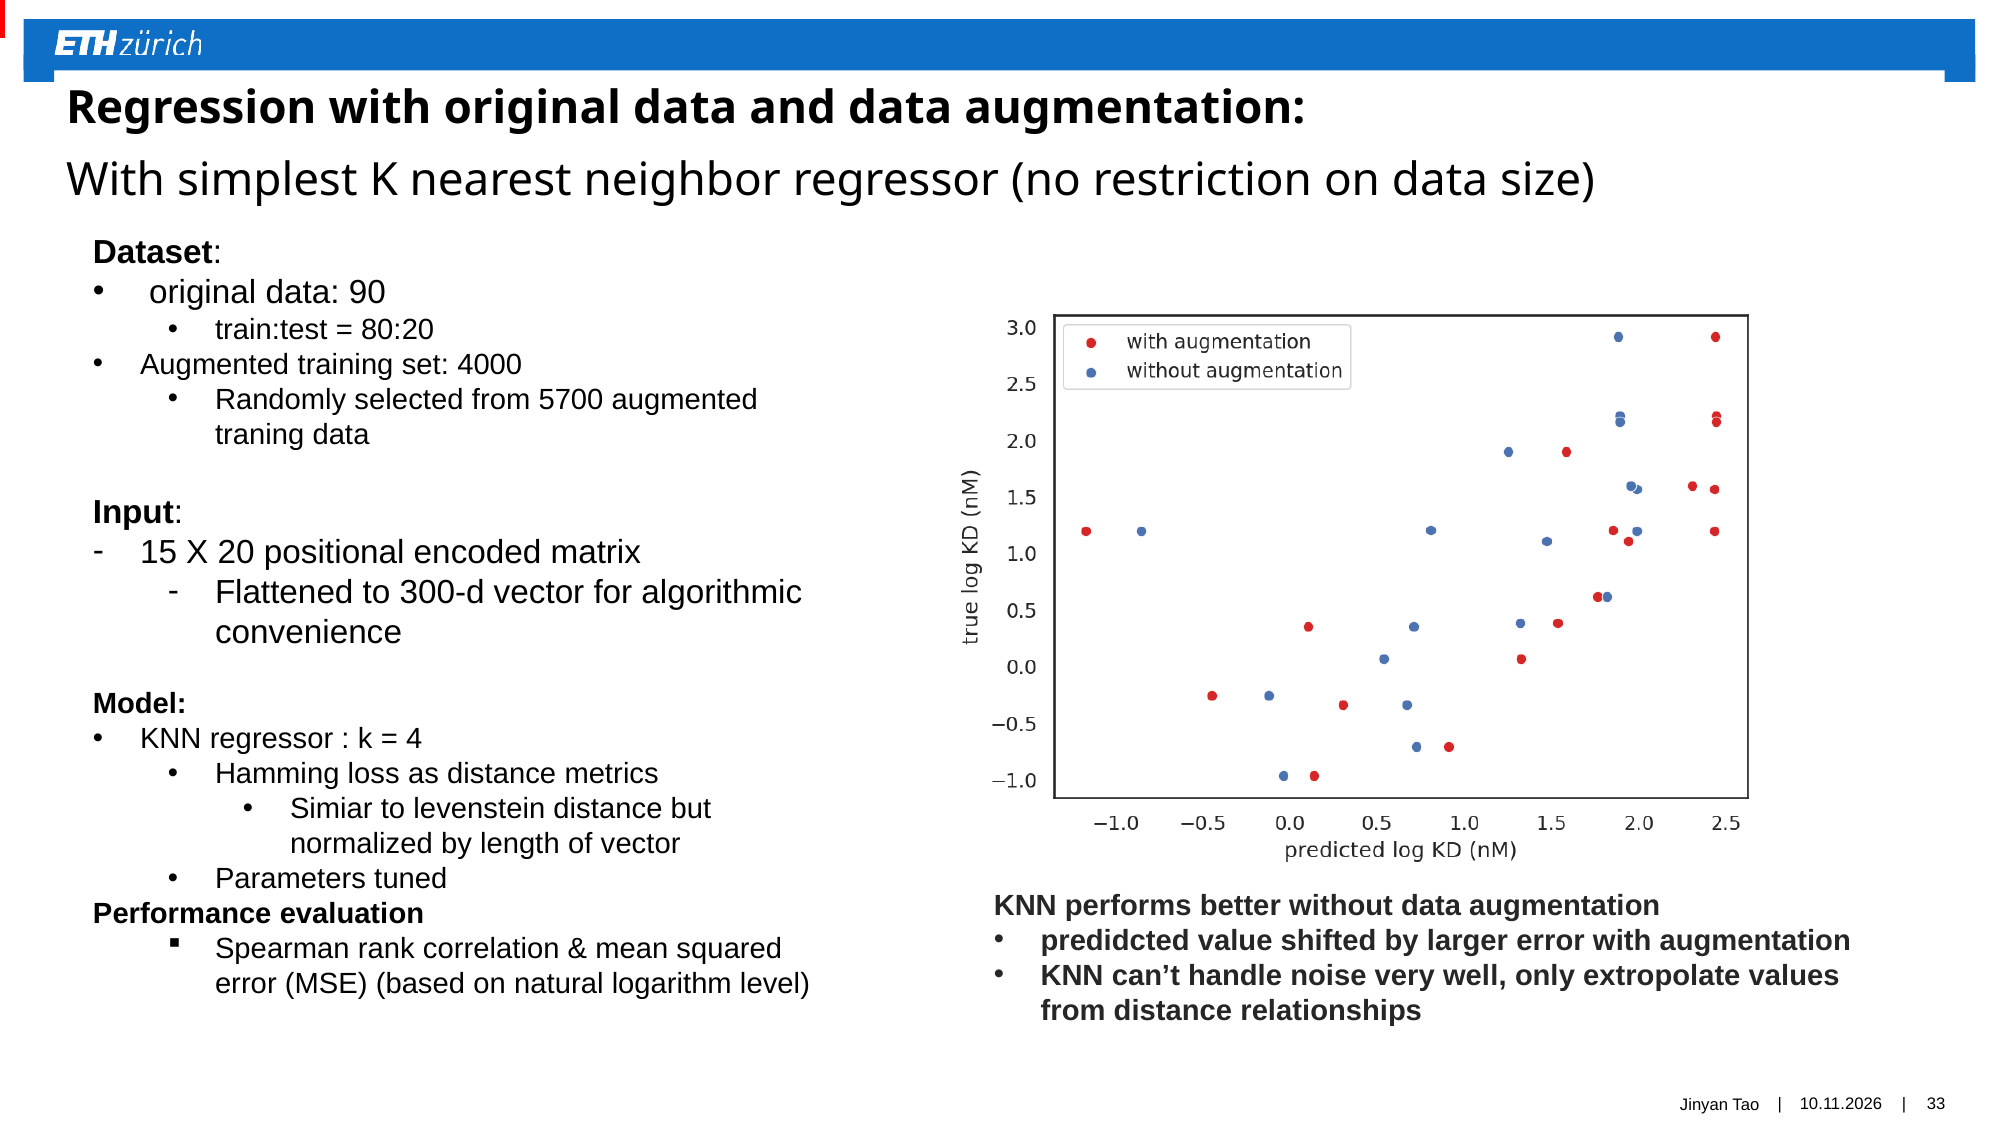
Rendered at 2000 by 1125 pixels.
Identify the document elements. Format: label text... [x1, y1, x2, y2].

picture [0, 0, 5, 38]
footer Jinyan Tao [999, 1069, 1760, 1125]
text_box KNN performs better without data augmentation predidcted value shifted by larger error with augmentation KNN can’t handle noise very well, only extropolate values from distance relationships [979, 878, 1874, 1069]
text_box Dataset: original data: 90 train:test = 80:20 Augmented training set: 4000 Randomly selected from 5700 augmented traning data Input: 15 X 20 positional encoded matrix Flattened to 300-d vector for algorithmic convenience Model: KNN regressor : k = 4 Hamming loss as distance metrics Simiar to levenstein distance but normalized by length of vector Parameters tuned Performance evaluation Spearman rank correlation & mean squared error (MSE) (based on natural logarithm level) [78, 223, 831, 1007]
text_box Regression with original data and data augmentation: With simplest K nearest neighbor regressor (no restriction on data size) [51, 53, 1907, 212]
picture [949, 302, 1759, 874]
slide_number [1790, 1064, 1892, 1125]
slide_number 32 [1906, 1064, 1966, 1125]
